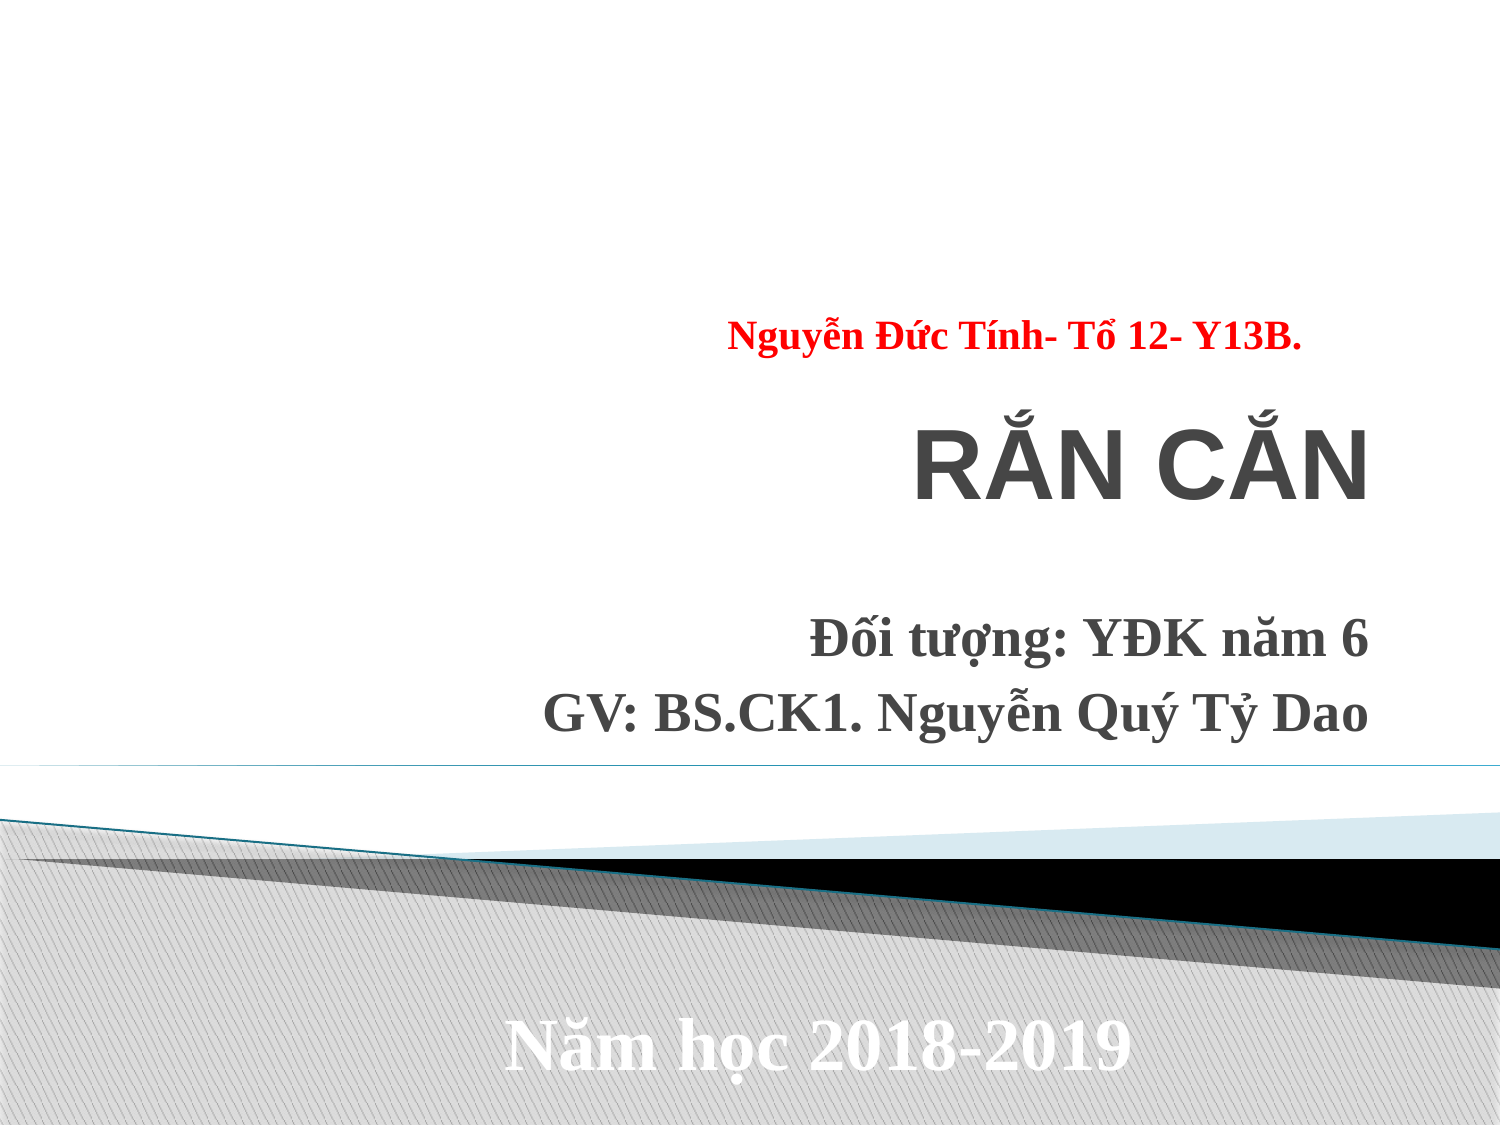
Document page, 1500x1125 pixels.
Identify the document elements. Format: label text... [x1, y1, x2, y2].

text_box Nguyễn Đức Tính- Tổ 12- Y13B. [712, 299, 1463, 365]
title RẮN CẮN [112, 226, 1388, 527]
subtitle Đối tượng: YĐK năm 6 GV: BS.CK1. Nguyễn Quý Tỷ Dao [112, 592, 1388, 790]
text_box Năm học 2018-2019 [370, 980, 1267, 1101]
picture [5, 859, 1500, 989]
